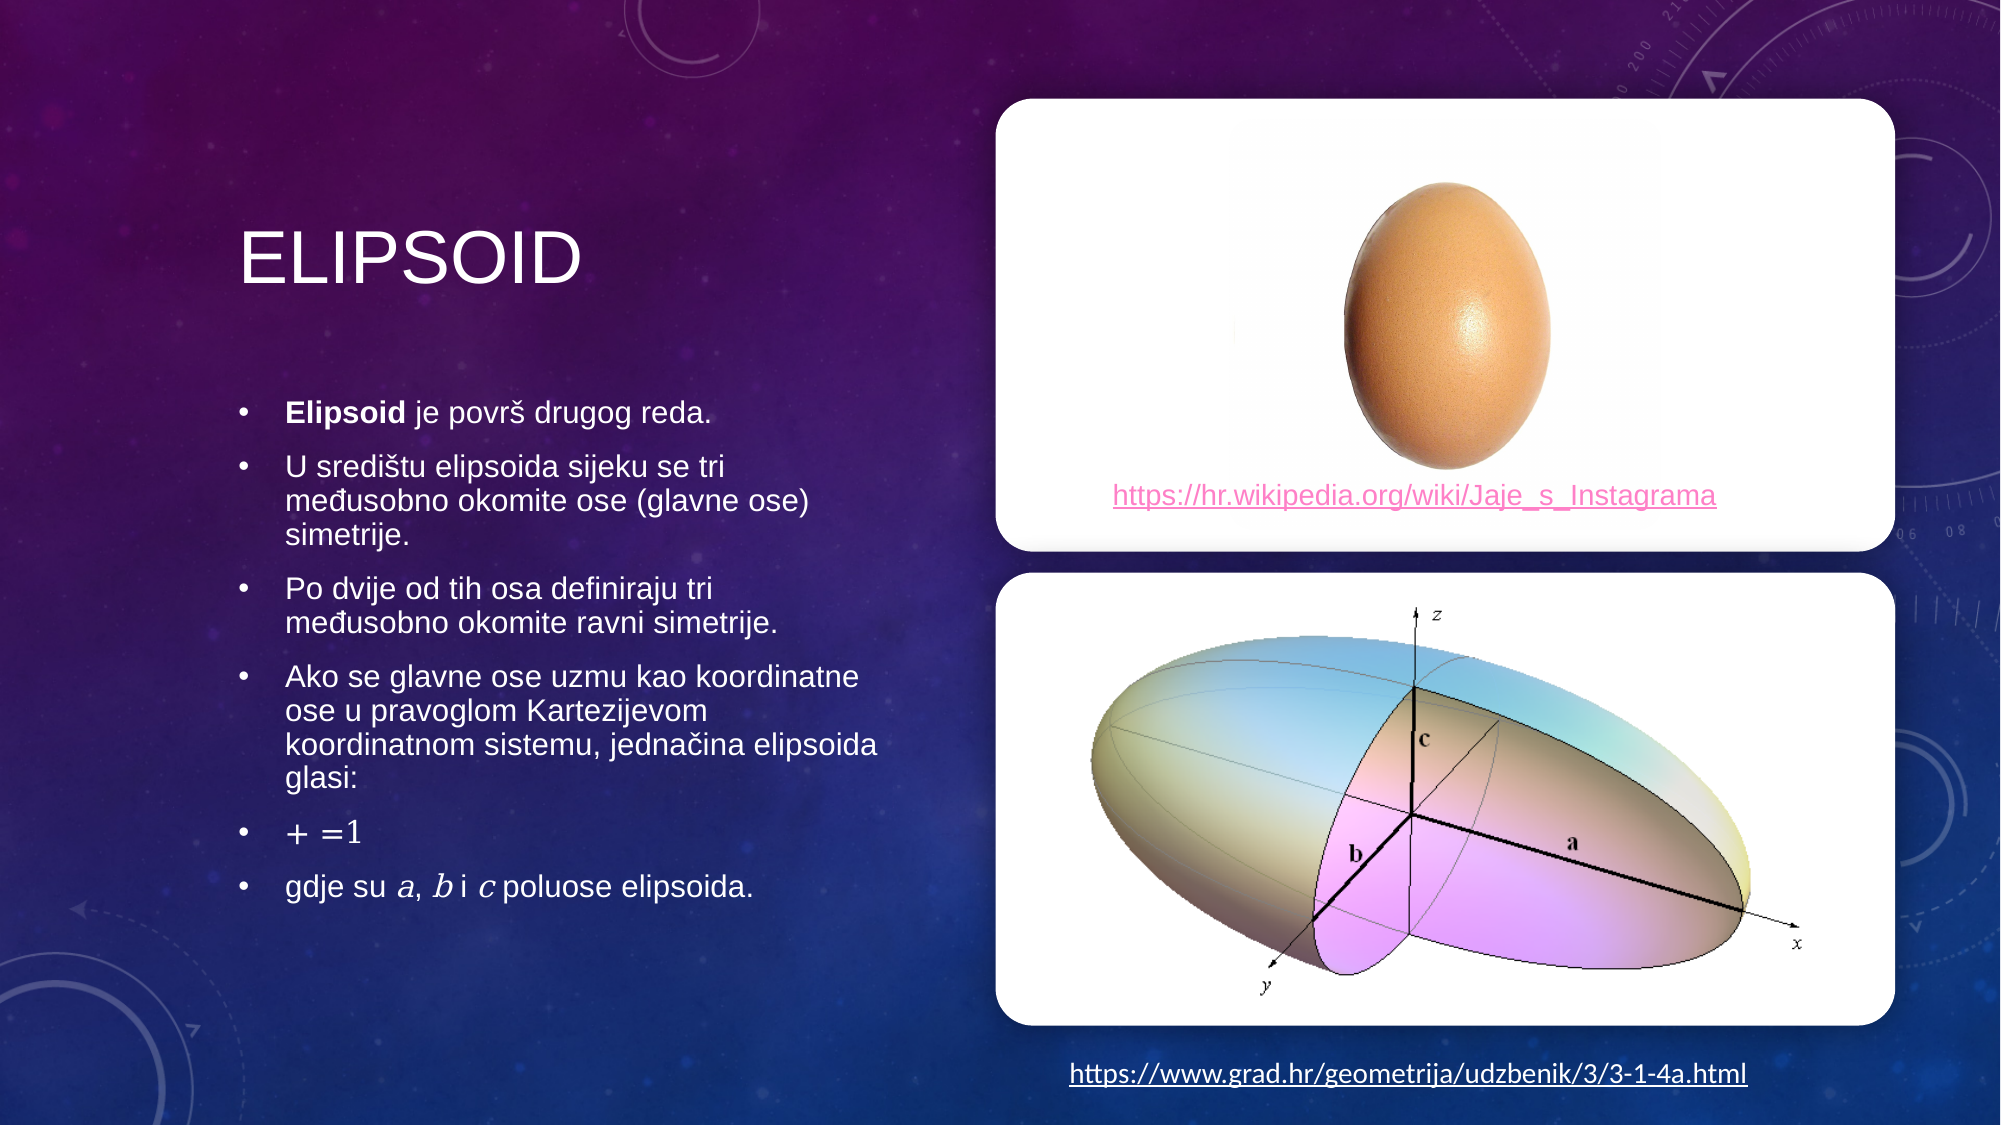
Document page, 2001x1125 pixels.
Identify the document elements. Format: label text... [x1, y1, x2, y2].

text_box https://hr.wikipedia.org/wiki/Jaje_s_Instagrama [1098, 469, 1223, 519]
title elipsoid [223, 169, 896, 339]
text_box https://hr.wikipedia.org/wiki/Jaje_s_Instagrama [1667, 469, 1777, 519]
picture [0, 0, 2001, 1125]
text_box https://www.grad.hr/geometrija/udzbenik/3/3-1-4a.html [1054, 1046, 1852, 1097]
text_box [998, 575, 1893, 1024]
text_box [998, 101, 1893, 549]
